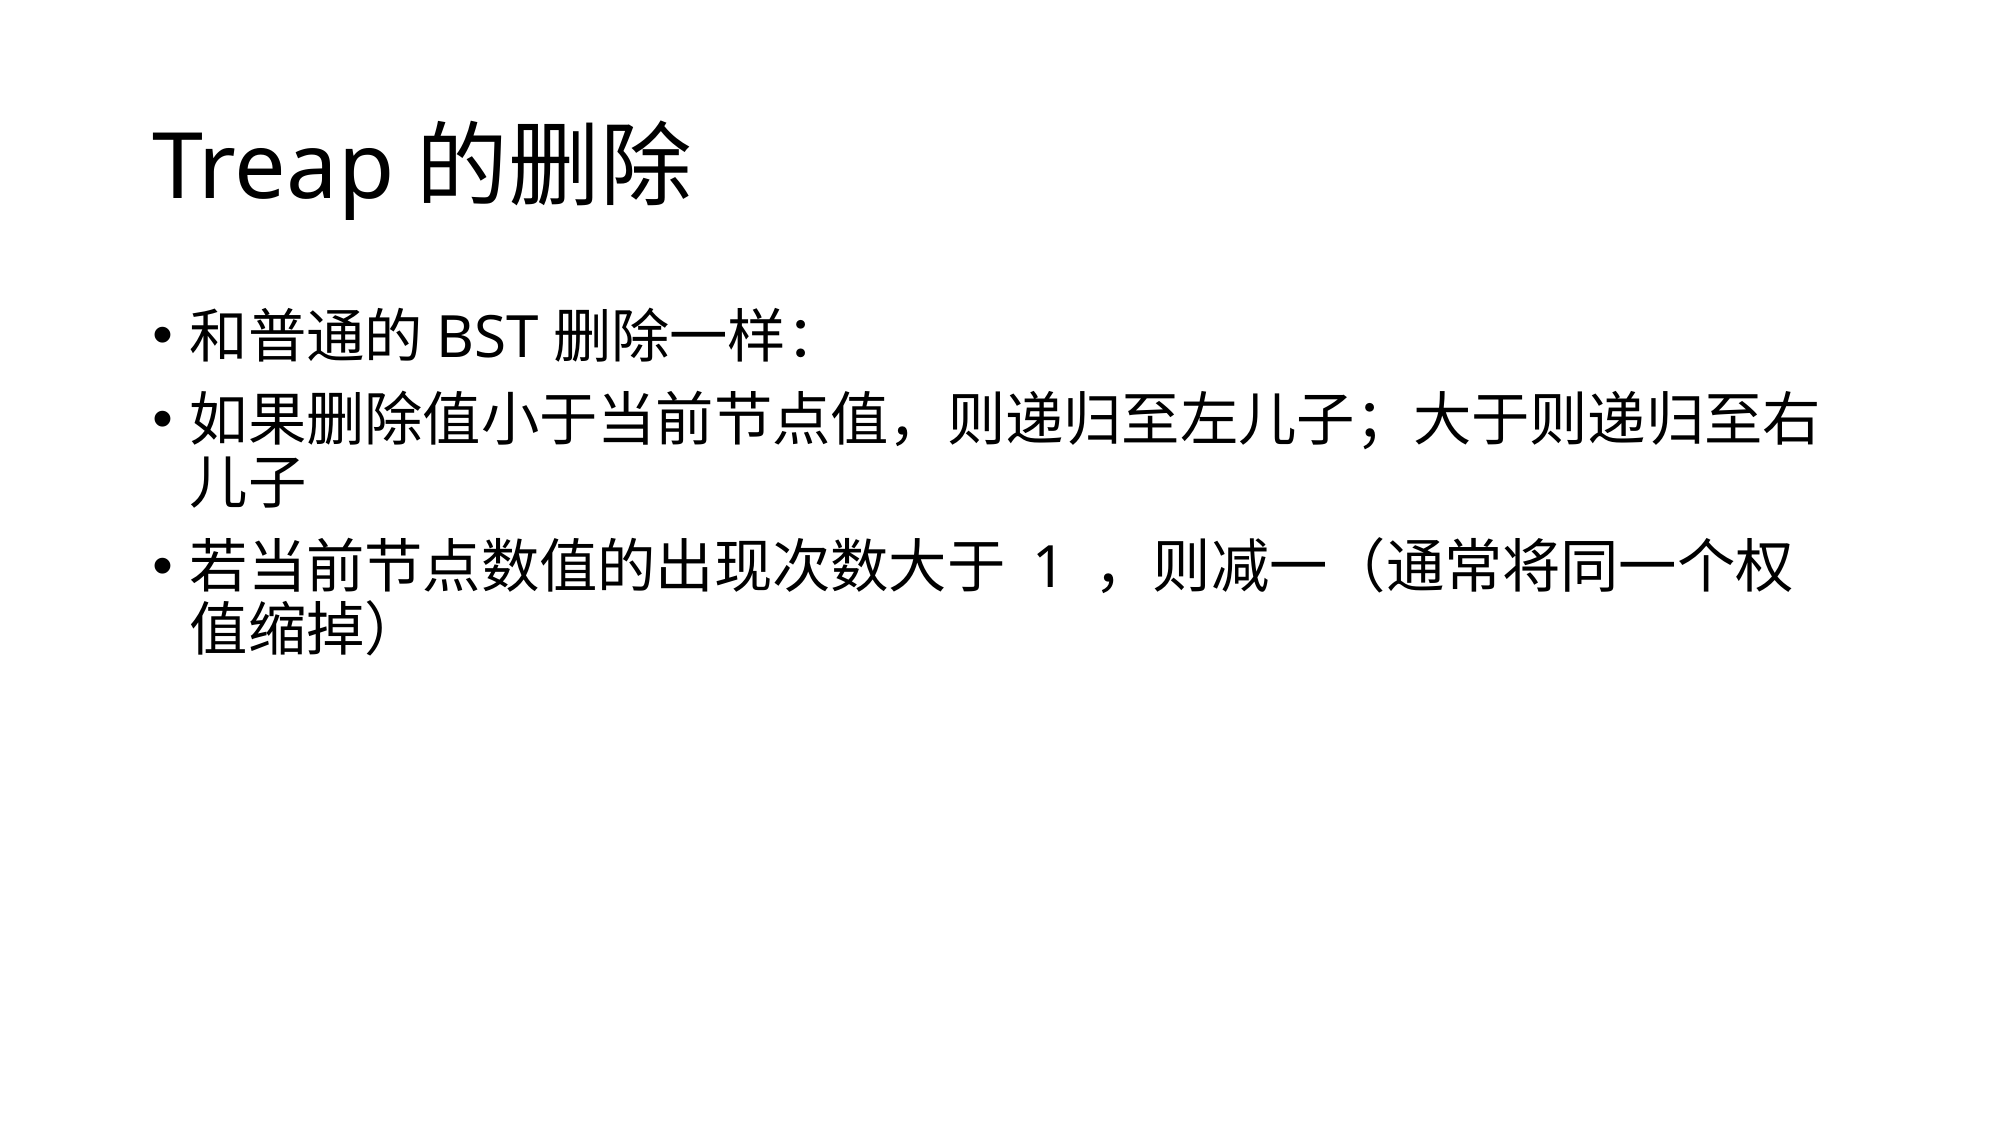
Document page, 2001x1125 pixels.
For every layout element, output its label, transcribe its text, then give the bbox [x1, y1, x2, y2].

title Treap的删除 [137, 59, 1863, 278]
list 和普通的BST删除一样： 如果删除值小于当前节点值，则递归至左儿子；大于则递归至右儿子 若当前节点数值的出现次数大于 1 ，则减一（通常将同一个权值缩掉） [137, 299, 1863, 1014]
